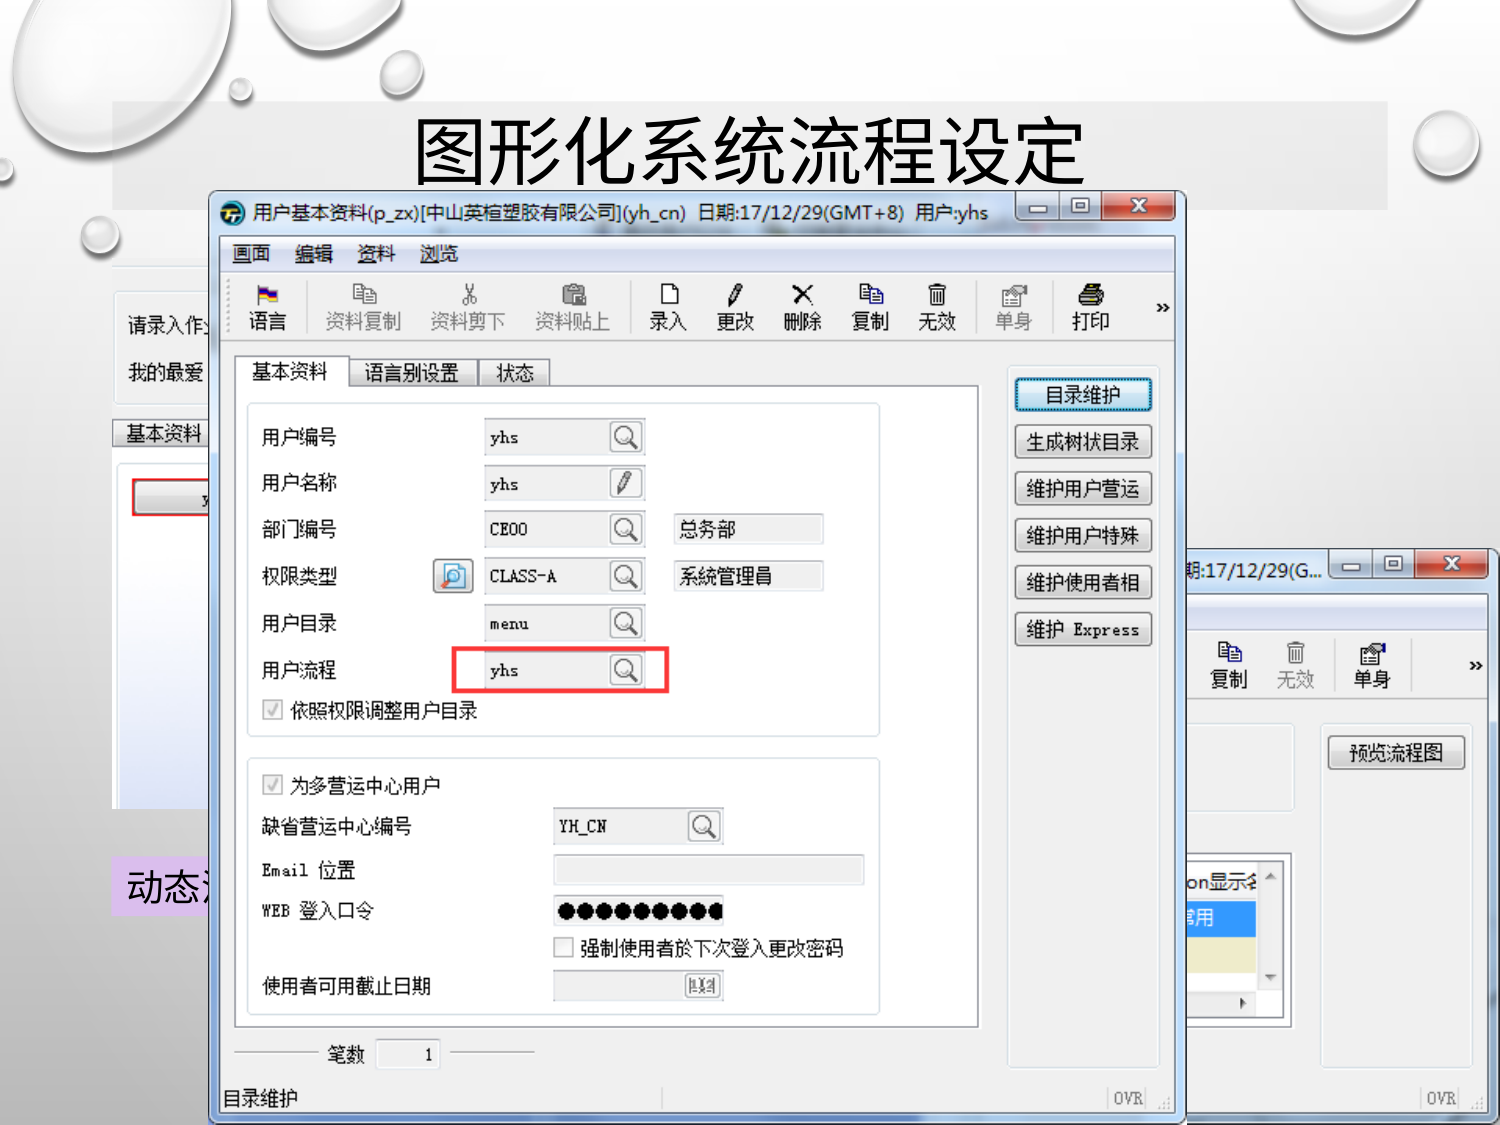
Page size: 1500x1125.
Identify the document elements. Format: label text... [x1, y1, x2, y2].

picture [0, 0, 1500, 1125]
text_box 动态流程图维护作业：p_dy_flow [111, 856, 202, 917]
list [112, 258, 202, 809]
title 图形化系统流程设定 [112, 101, 1388, 210]
